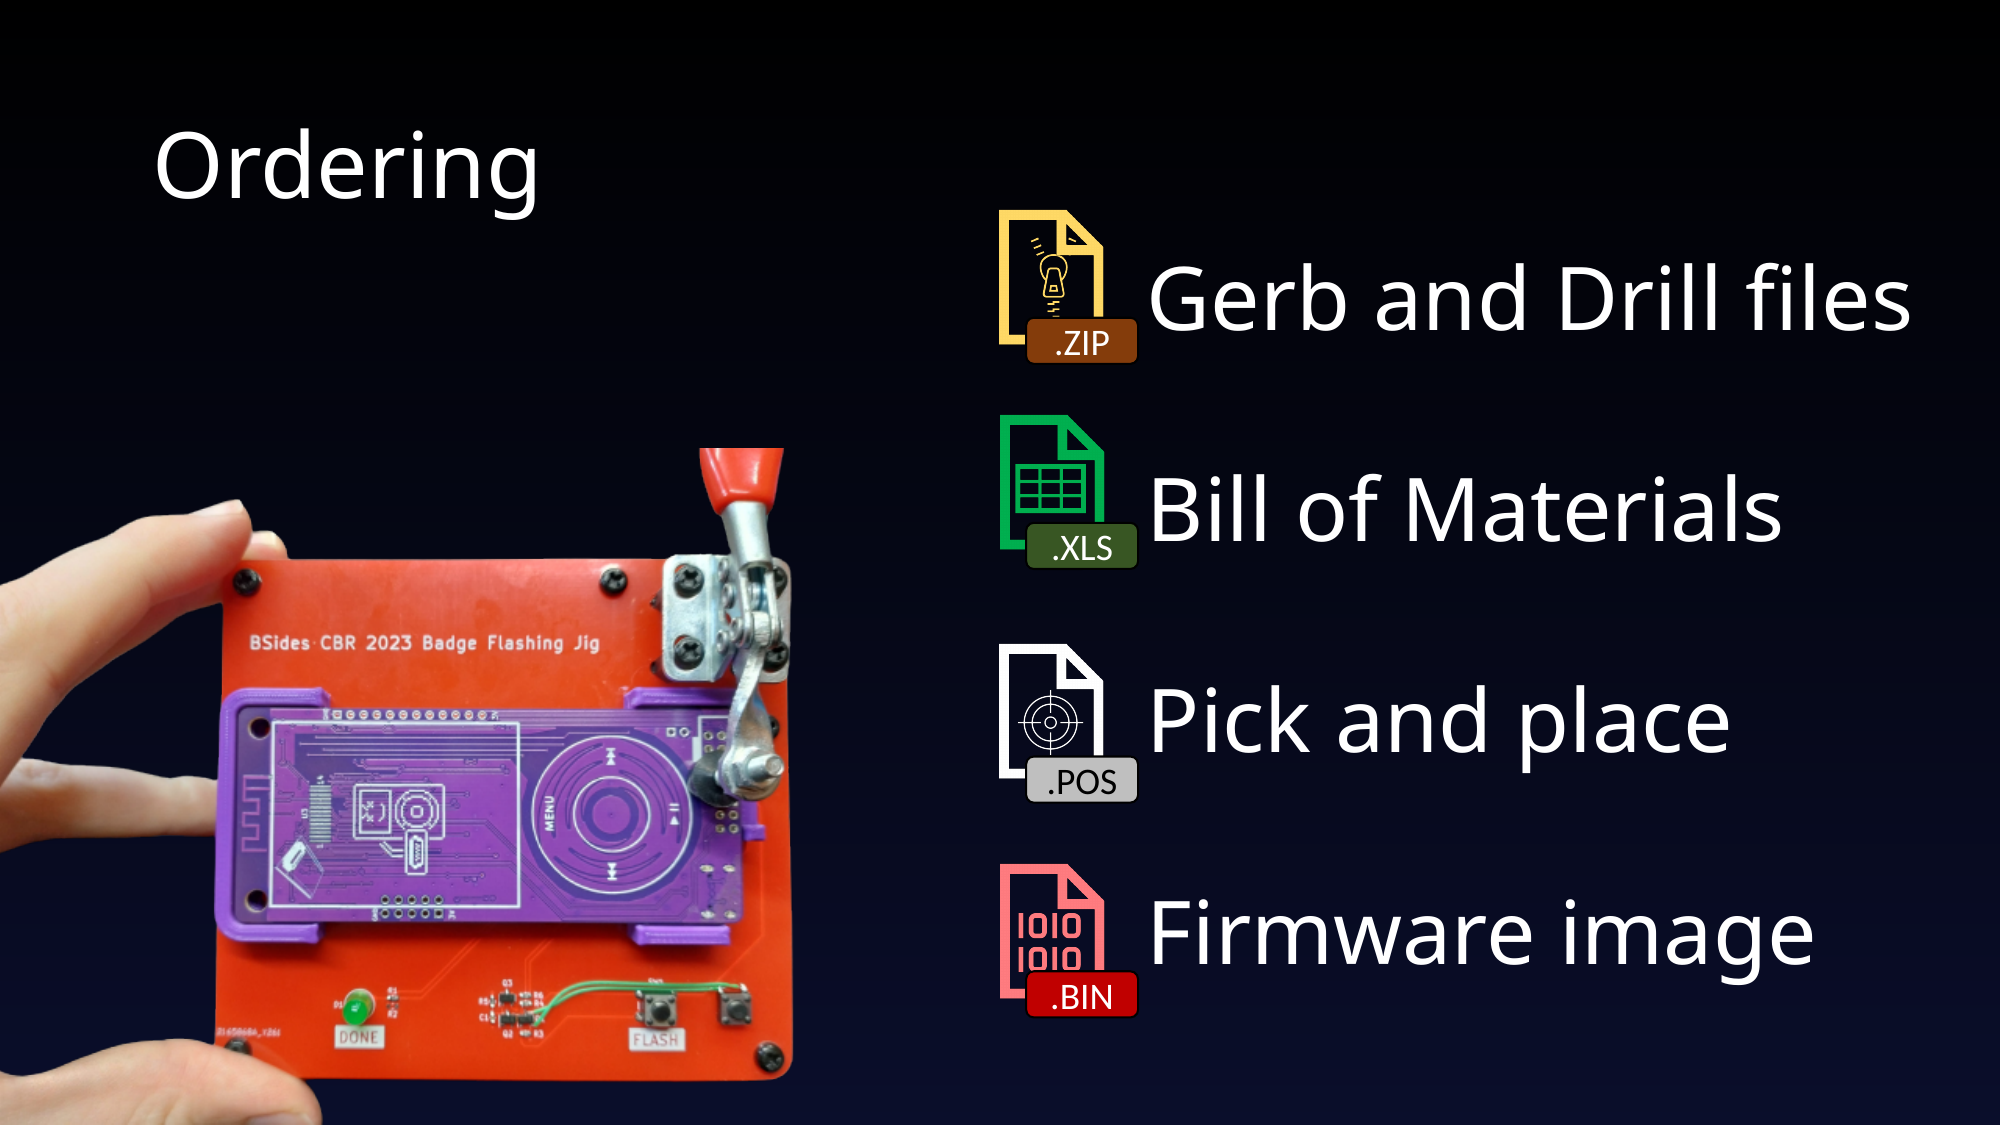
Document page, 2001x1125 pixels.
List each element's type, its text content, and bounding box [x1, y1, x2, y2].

title Ordering [137, 59, 1863, 278]
text_box Gerb and Drill files Bill of Materials Pick and place Firmware image [1131, 129, 1972, 996]
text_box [971, 850, 1139, 1018]
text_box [971, 401, 1139, 569]
picture [0, 448, 900, 1125]
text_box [970, 630, 1139, 803]
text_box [970, 196, 1139, 364]
